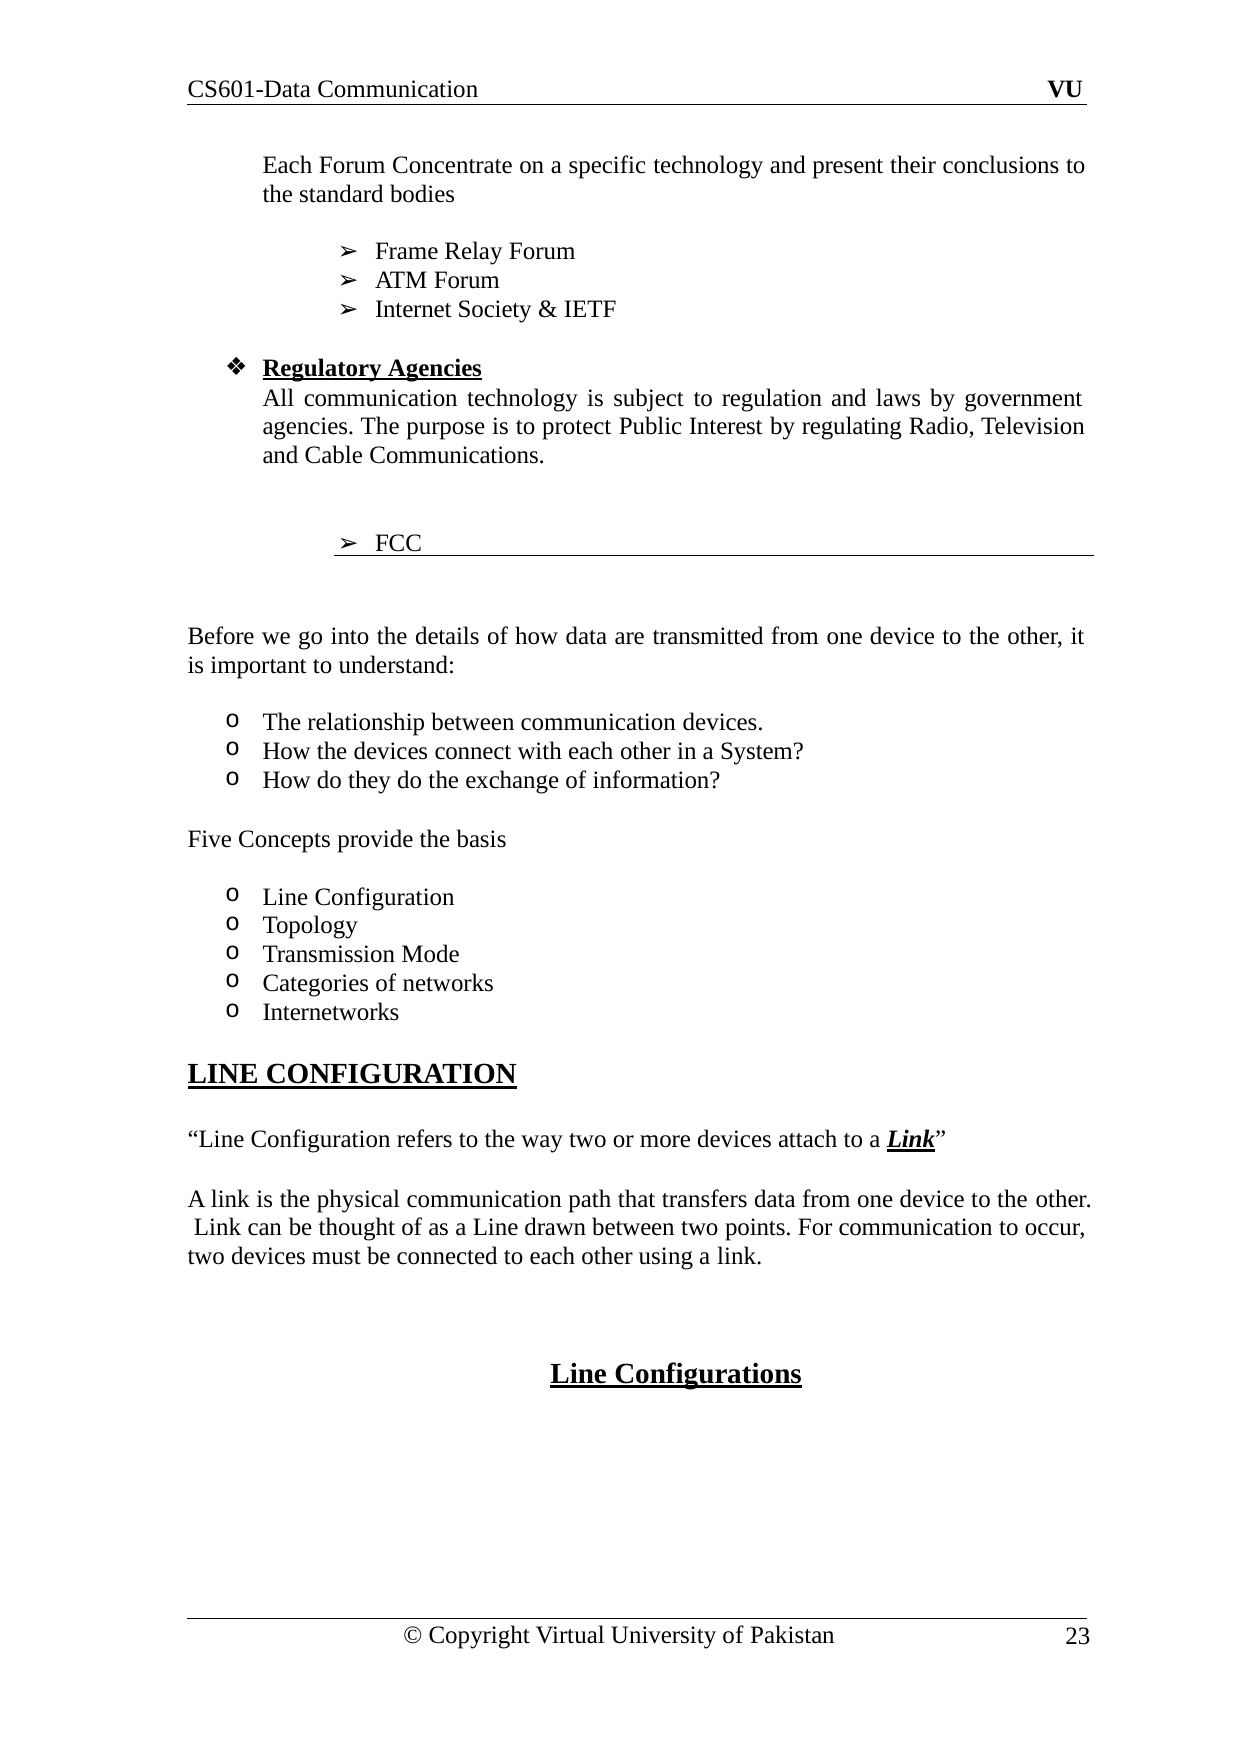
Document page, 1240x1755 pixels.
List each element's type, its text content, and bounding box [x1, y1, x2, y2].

slide_number 23 [1048, 1621, 1095, 1755]
text_box VU [1045, 72, 1086, 103]
text_box CS601-Data Communication [185, 72, 481, 103]
text_box Line Configurations [548, 1354, 805, 1390]
footer © Copyright Virtual University of Pakistan [401, 1621, 840, 1755]
text_box Each Forum Concentrate on a specific technology and present their conclusions to the standard bodies Frame Relay Forum ATM Forum Internet Society & IETF Regulatory Agencies All communication technology is subject to regulation and laws by government agencies. The purpose is to protect Public Interest by regulating Radio, Television and Cable Communications. FCC Before we go into the details of how data are transmitted from one device to the other, it is important to understand: The relationship between communication devices. How the devices connect with each other in a System? How do they do the exchange of information? Five Concepts provide the basis Line Configuration Topology Transmission Mode Categories of networks Internetworks LINE CONFIGURATION “Line Configuration refers to the way two or more devices attach to a Link” A link is the physical communication path that transfers data from one device to the other. Link can be thought of as a Line drawn between two points. For communication to occur, two devices must be connected to each other using a link. [185, 149, 1093, 1270]
